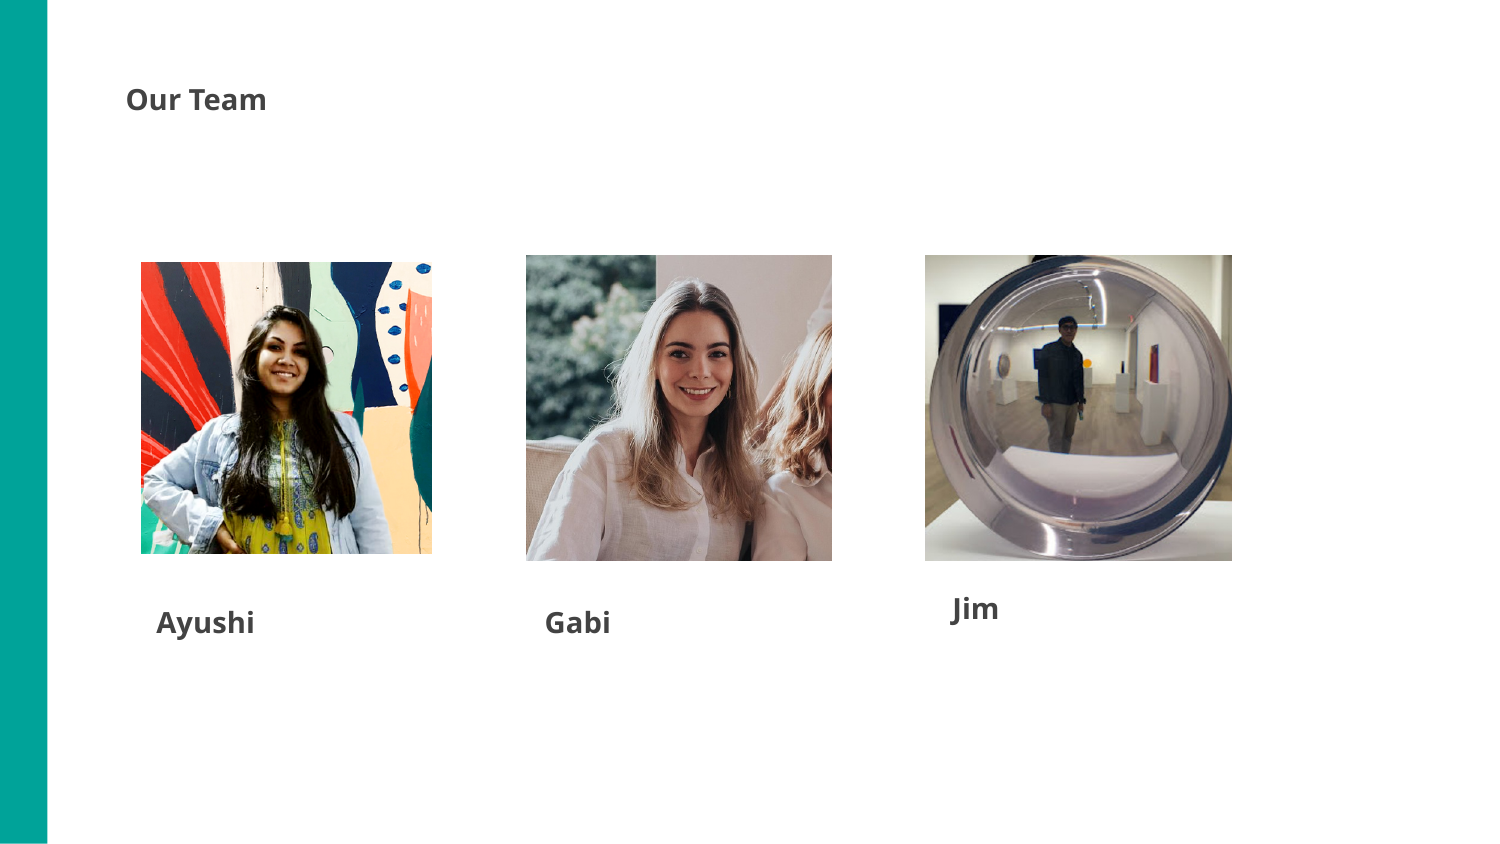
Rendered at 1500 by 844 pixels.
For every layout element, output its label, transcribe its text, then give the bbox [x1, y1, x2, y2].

text_box Gabi [529, 589, 758, 655]
text_box [0, 0, 48, 844]
text_box Our Team [110, 66, 1177, 132]
picture [525, 254, 833, 562]
text_box Jim [937, 574, 1166, 640]
picture [141, 262, 433, 554]
text_box Ayushi [141, 589, 370, 655]
picture [925, 254, 1233, 562]
